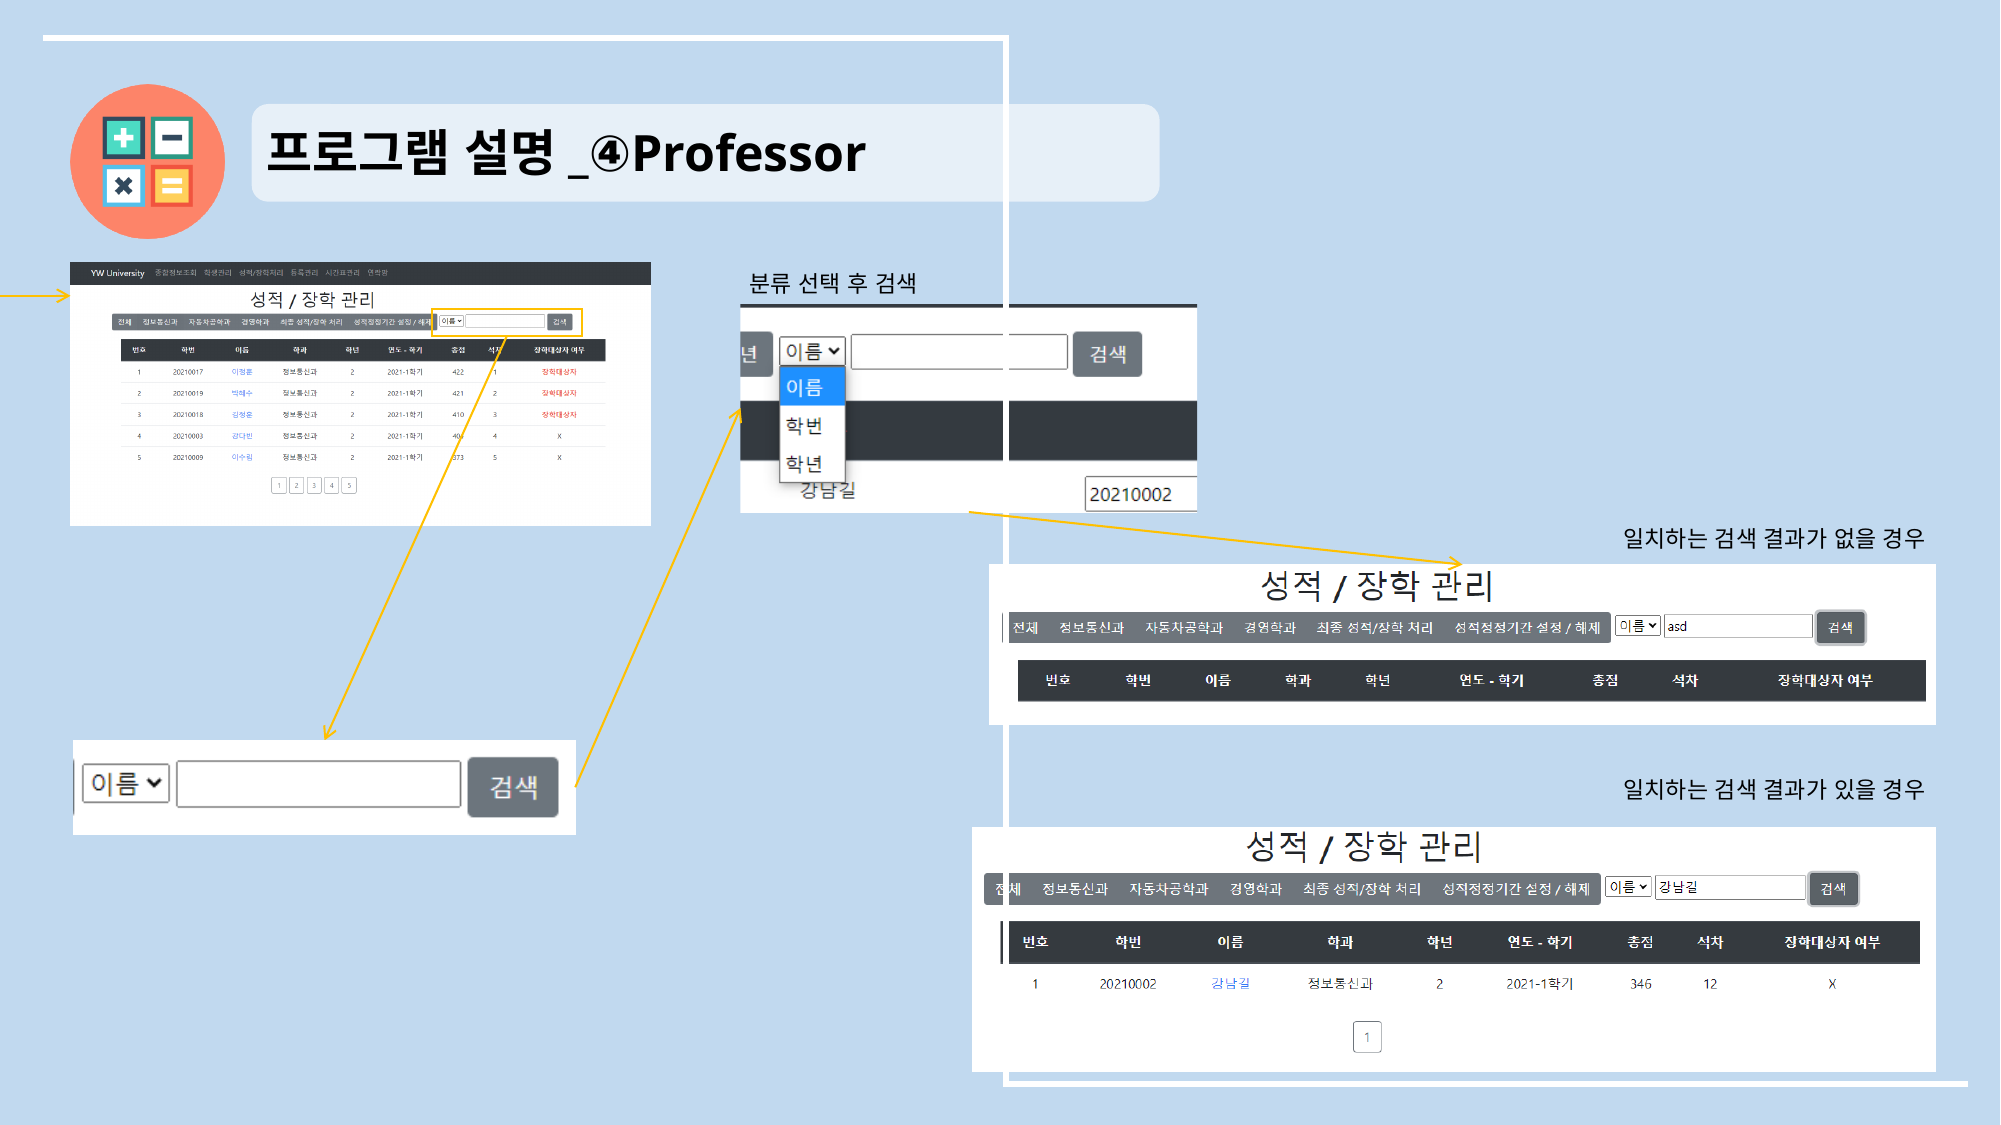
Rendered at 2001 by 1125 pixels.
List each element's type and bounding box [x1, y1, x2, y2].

text_box [251, 104, 1160, 202]
picture [73, 740, 576, 835]
text_box [968, 511, 1463, 565]
picture [70, 84, 225, 239]
text_box [324, 336, 507, 740]
text_box [43, 37, 1968, 1085]
text_box [575, 407, 741, 788]
